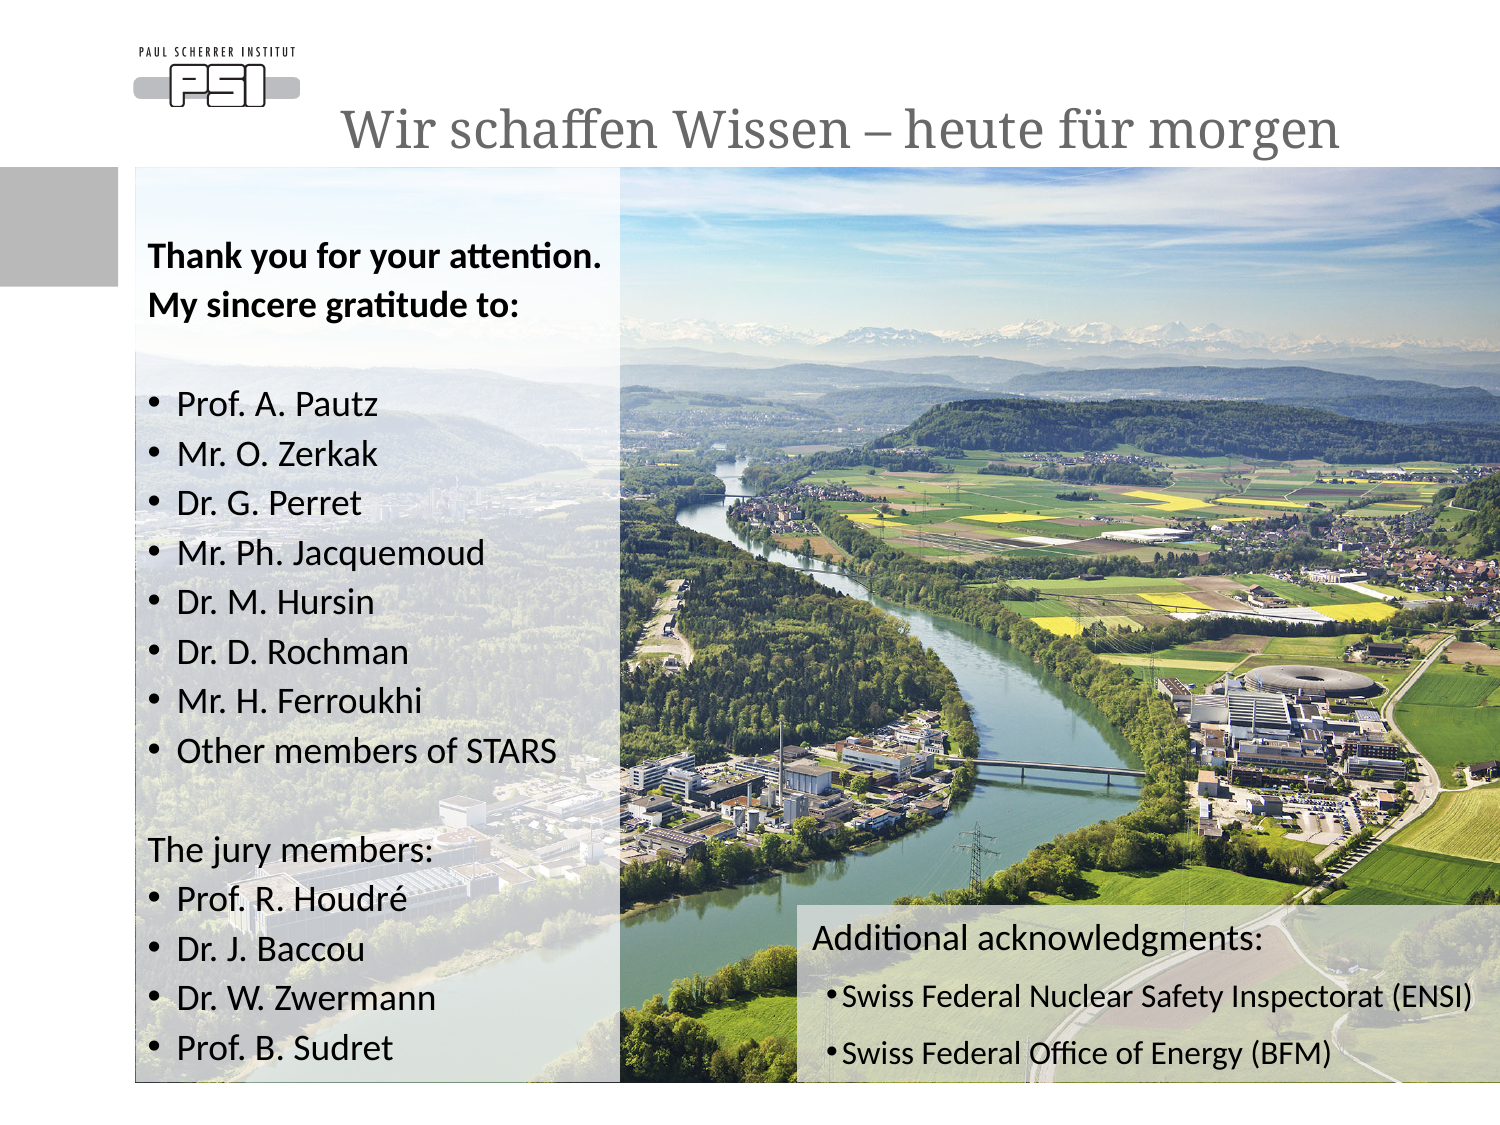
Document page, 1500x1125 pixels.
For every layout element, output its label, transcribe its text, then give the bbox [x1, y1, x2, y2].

text_box Additional acknowledgments: Swiss Federal Nuclear Safety Inspectorat (ENSI) Swiss Federal Office of Energy (BFM) [797, 905, 1500, 1083]
title Wir schaffen Wissen – heute für morgen [340, 47, 1459, 209]
picture [620, 167, 1500, 1083]
list Thank you for your attention. My sincere gratitude to: Prof. A. Pautz Mr. O. Zerkak Dr. G. Perret Mr. Ph. Jacquemoud Dr. M. Hursin Dr. D. Rochman Mr. H. Ferroukhi Other members of STARS The jury members: Prof. R. Houdré Dr. J. Baccou Dr. W. Zwermann Prof. B. Sudret [135, 167, 620, 1083]
